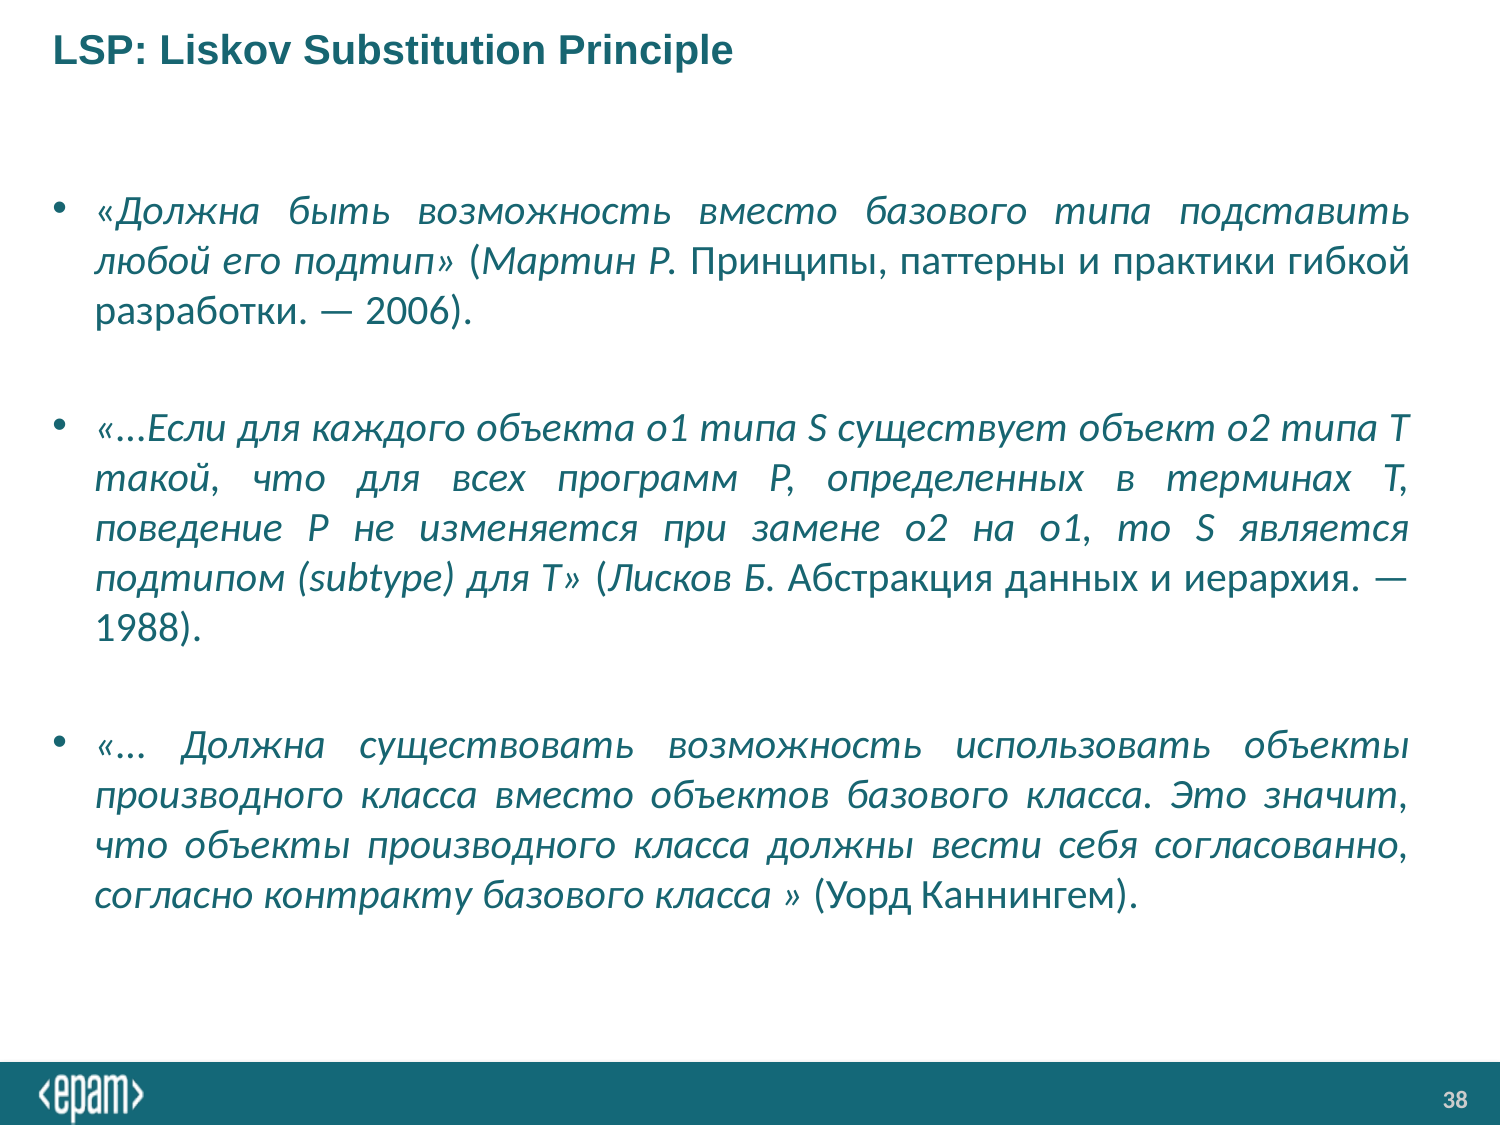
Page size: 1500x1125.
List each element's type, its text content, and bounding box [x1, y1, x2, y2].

text_box «Должна быть возможность вместо базового типа подставить любой его подтип» (Мартин Р. Принципы, паттерны и практики гибкой разработки. — 2006). «...Если для каждого объекта o1 типа S существует объект o2 типа T такой, что для всех программ P, определенных в терминах T, поведение P не изменяется при замене o2 на o1, то S является подтипом (subtype) для T» (Лисков Б. Абстракция данных и иерархия. — 1988). «... Должна существовать возможность использовать объекты производного класса вместо объектов базового класса. Это значит, что объекты производного класса должны вести себя согласованно, согласно контракту базового класса » (Уорд Каннингем). [37, 174, 1425, 963]
title LSP: Liskov Substitution Principle [0, 0, 1500, 95]
picture [38, 1074, 144, 1125]
